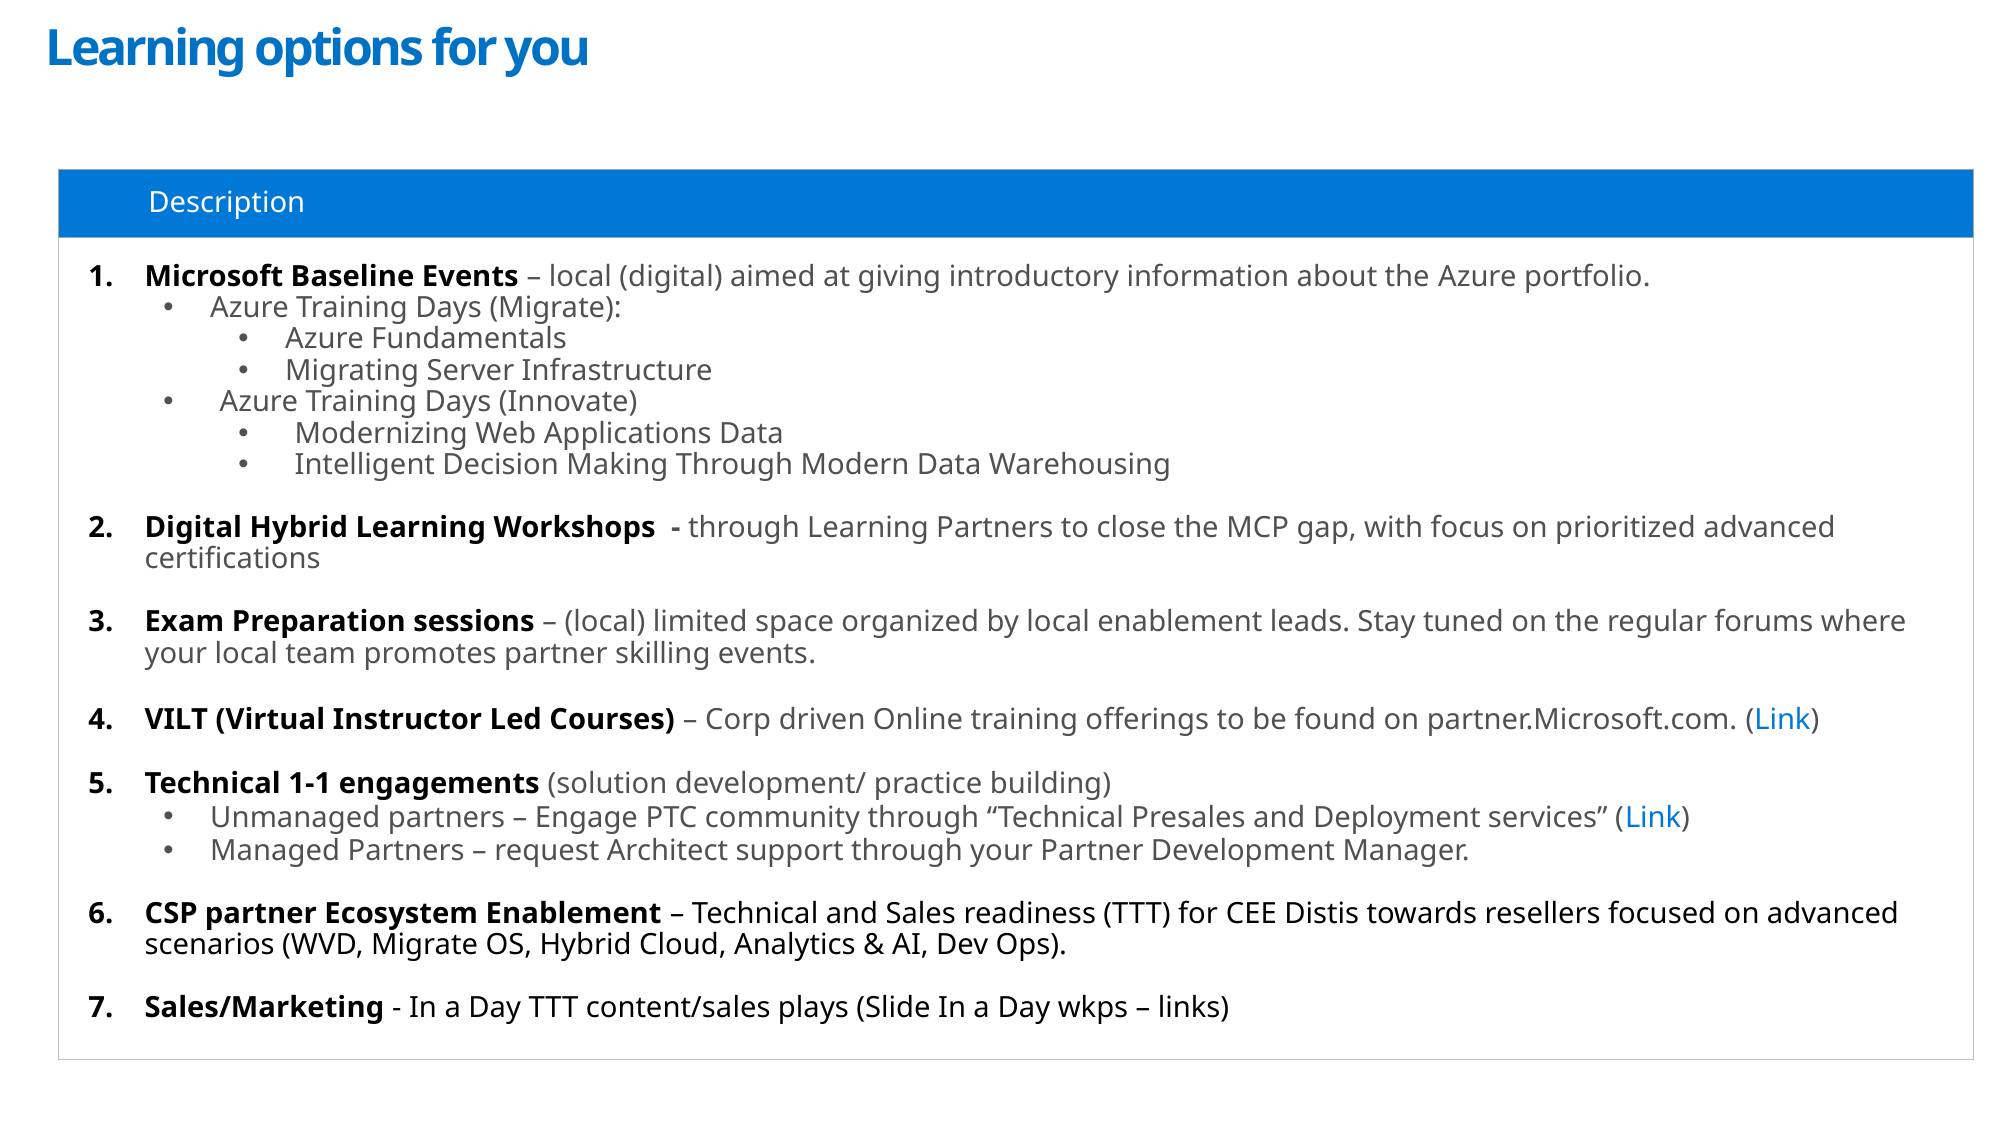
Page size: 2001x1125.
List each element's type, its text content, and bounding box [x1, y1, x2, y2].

text_box Learning options for you [31, 15, 1960, 95]
text_box Microsoft Baseline Events – local (digital) aimed at giving introductory information about the Azure portfolio. Azure Training Days (Migrate): Azure Fundamentals Migrating Server Infrastructure Azure Training Days (Innovate) Modernizing Web Applications Data Intelligent Decision Making Through Modern Data Warehousing Digital Hybrid Learning Workshops - through Learning Partners to close the MCP gap, with focus on prioritized advanced certifications Exam Preparation sessions – (local) limited space organized by local enablement leads. Stay tuned on the regular forums where your local team promotes partner skilling events. VILT (Virtual Instructor Led Courses) – Corp driven Online training offerings to be found on partner.Microsoft.com. (Link) Technical 1-1 engagements (solution development/ practice building) Unmanaged partners – Engage PTC community through “Technical Presales and Deployment services” (Link) Managed Partners – request Architect support through your Partner Development Manager. CSP partner Ecosystem Enablement – Technical and Sales readiness (TTT) for CEE Distis towards resellers focused on advanced scenarios (WVD, Migrate OS, Hybrid Cloud, Analytics & AI, Dev Ops). Sales/Marketing - In a Day TTT content/sales plays (Slide In a Day wkps – links) [58, 238, 1974, 1060]
text_box Description [58, 169, 1974, 238]
